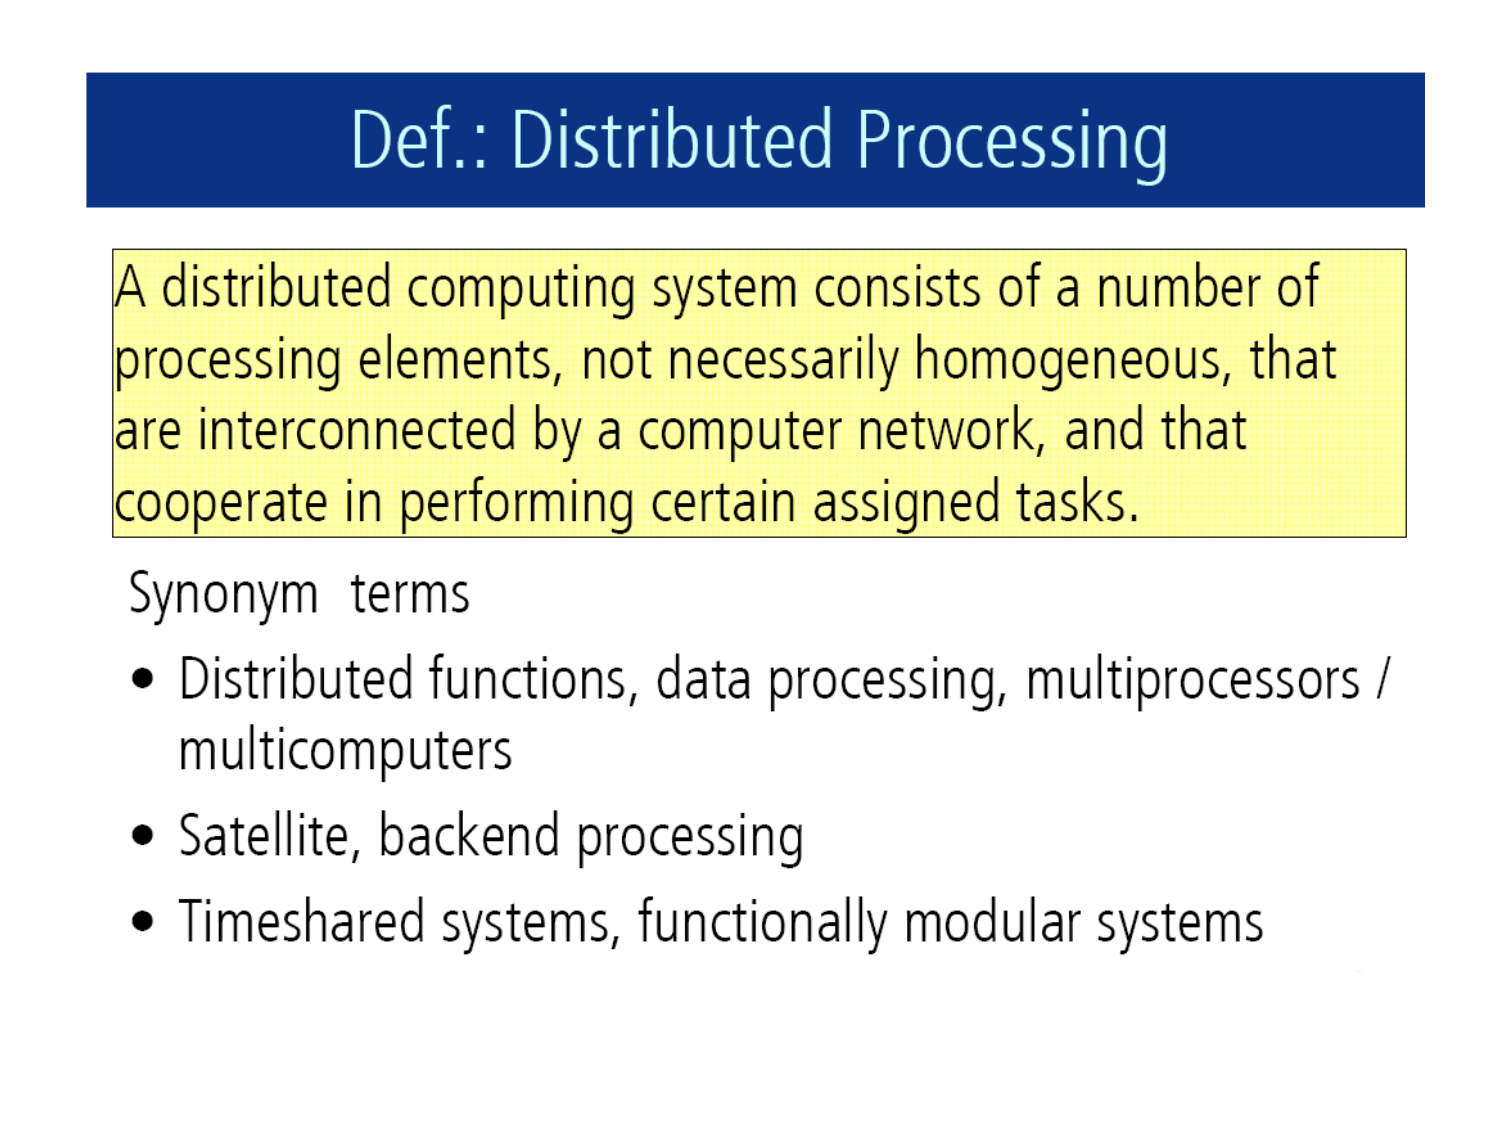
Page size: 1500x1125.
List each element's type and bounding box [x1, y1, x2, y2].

list [74, 65, 1426, 985]
